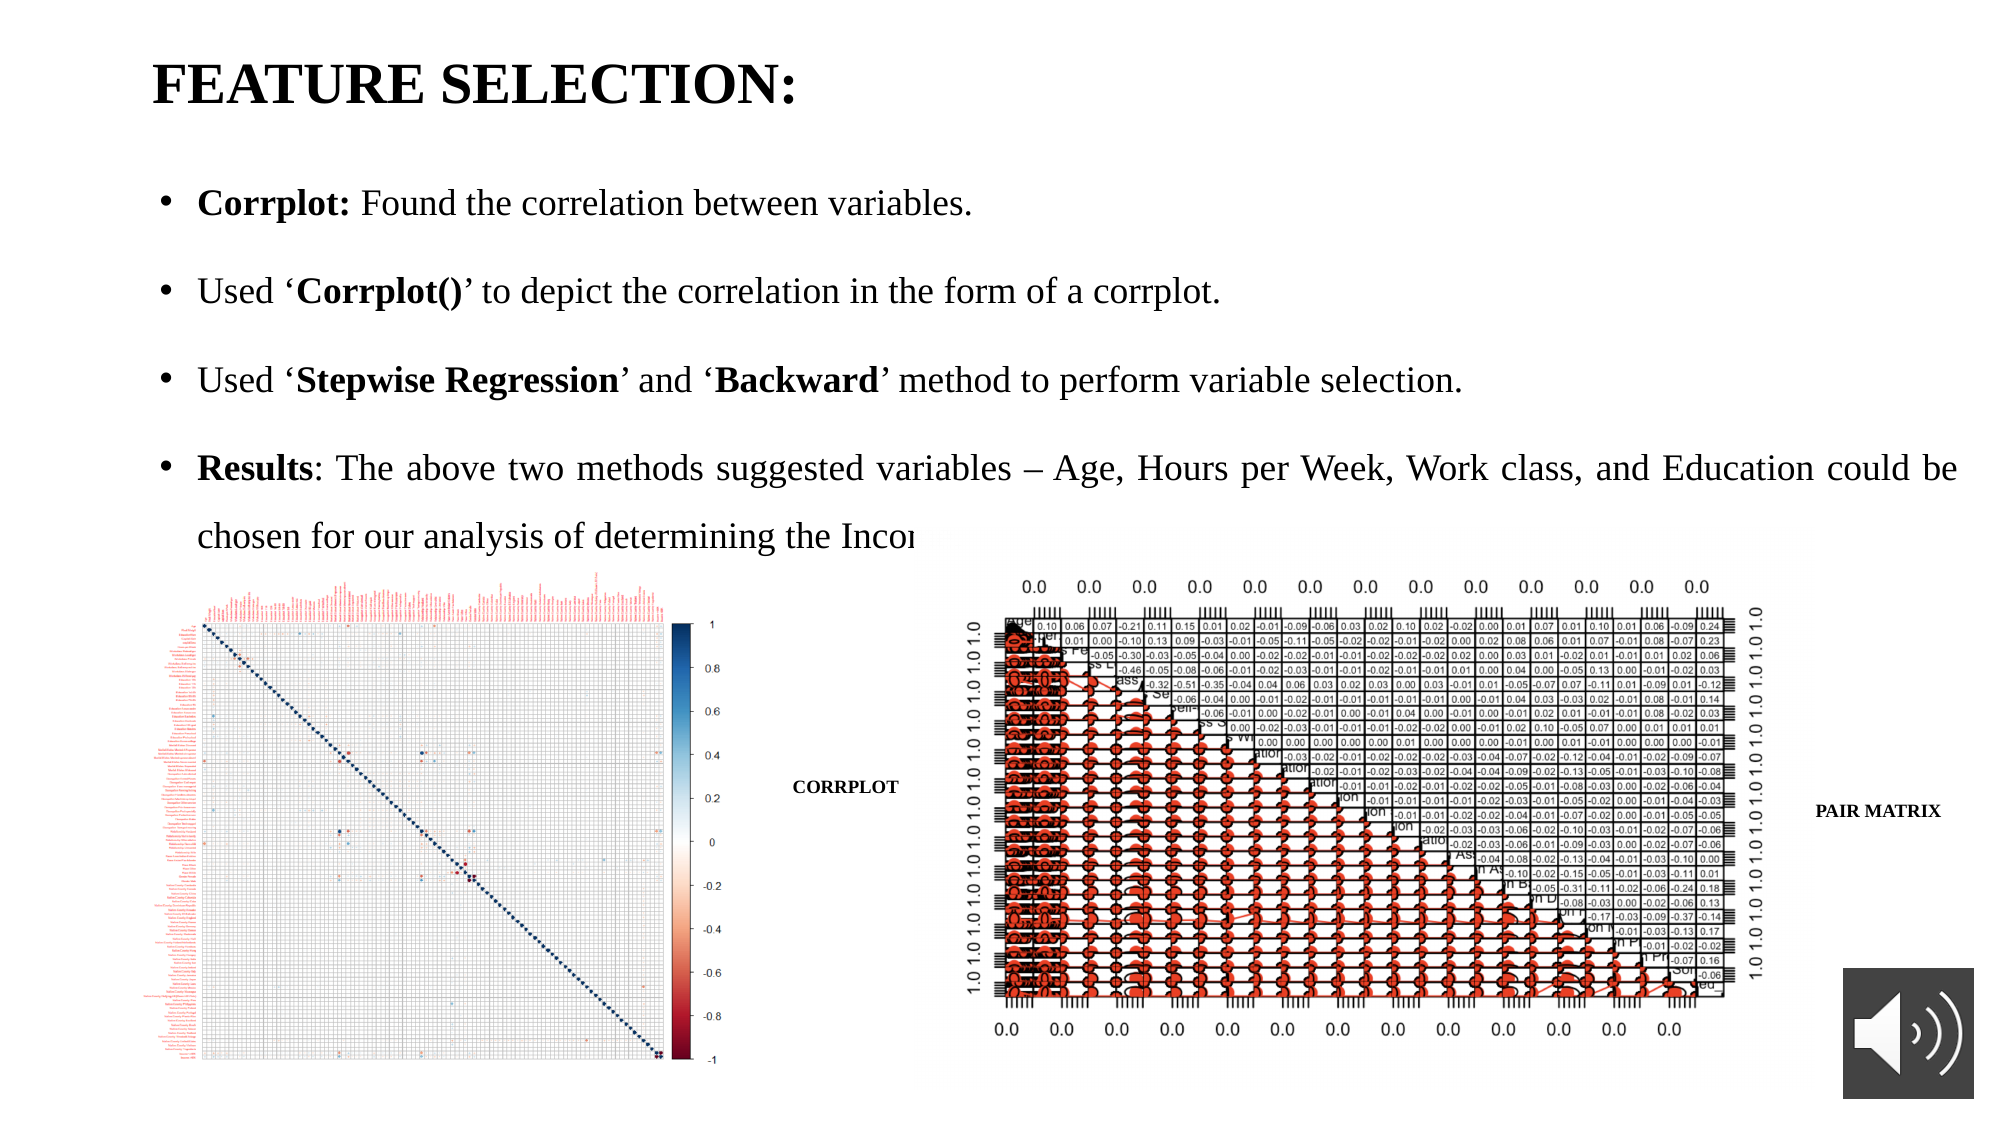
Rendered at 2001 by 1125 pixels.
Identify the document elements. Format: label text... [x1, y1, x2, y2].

picture [117, 562, 755, 1065]
picture [1841, 966, 1975, 1100]
text_box PAIR MATRIX [1815, 791, 1957, 851]
title FEATURE SELECTION: [137, 14, 1863, 155]
picture [914, 527, 1815, 1090]
list Corrplot: Found the correlation between variables. Used ‘Corrplot()’ to depict the correlation in the form of a corrplot. Used ‘Stepwise Regression’ and ‘Backward’ method to perform variable selection. Results: The above two methods suggested variables – Age, Hours per Week, Work class, and Education could be chosen for our analysis of determining the Income. CORRPLOT [144, 148, 1975, 1090]
